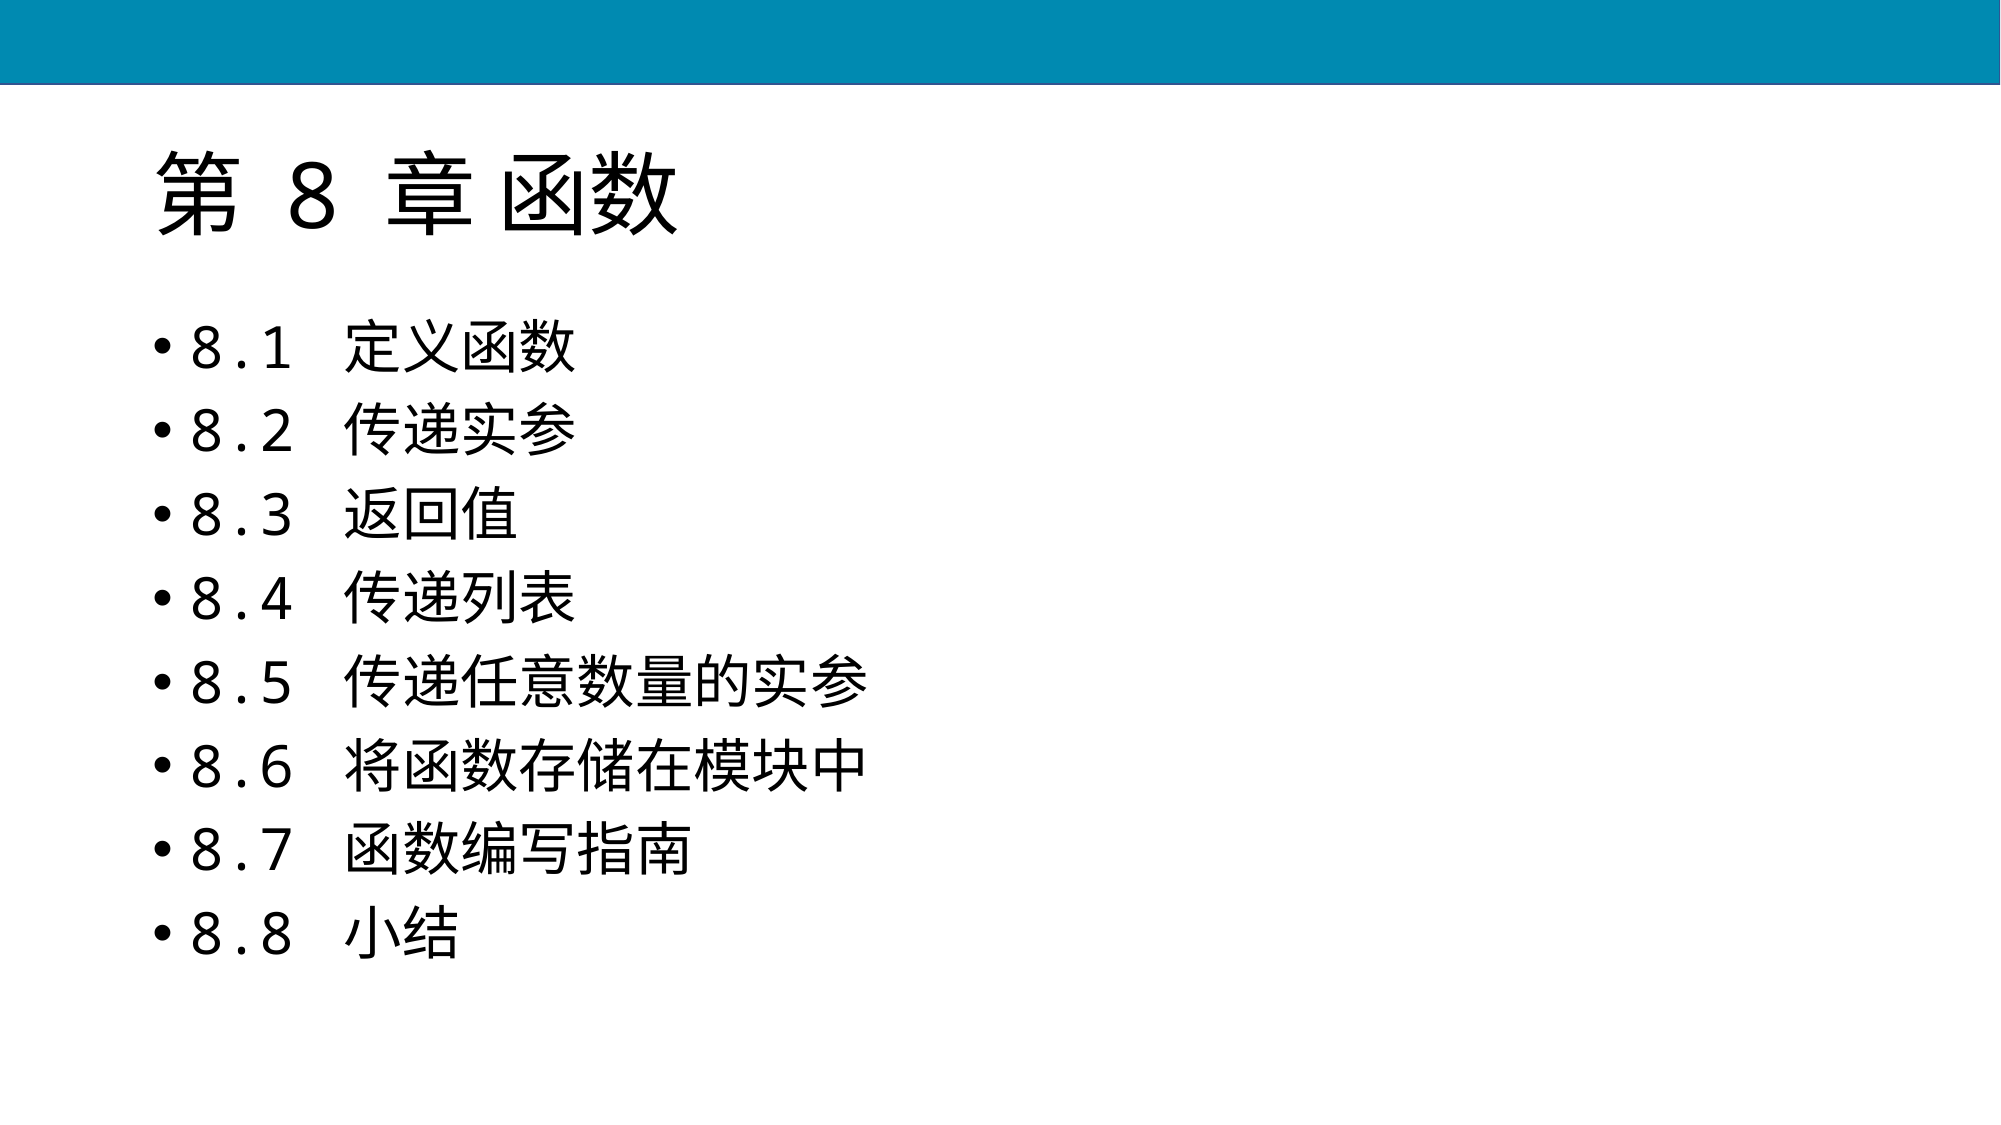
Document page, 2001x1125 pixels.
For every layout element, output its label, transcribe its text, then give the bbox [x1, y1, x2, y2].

list 8.1 定义函数 8.2 传递实参 8.3 返回值 8.4 传递列表 8.5 传递任意数量的实参 8.6 将函数存储在模块中 8.7 函数编写指南 8.8 小结 [137, 310, 1863, 1024]
title 第 8 章 函数 [137, 115, 1863, 282]
